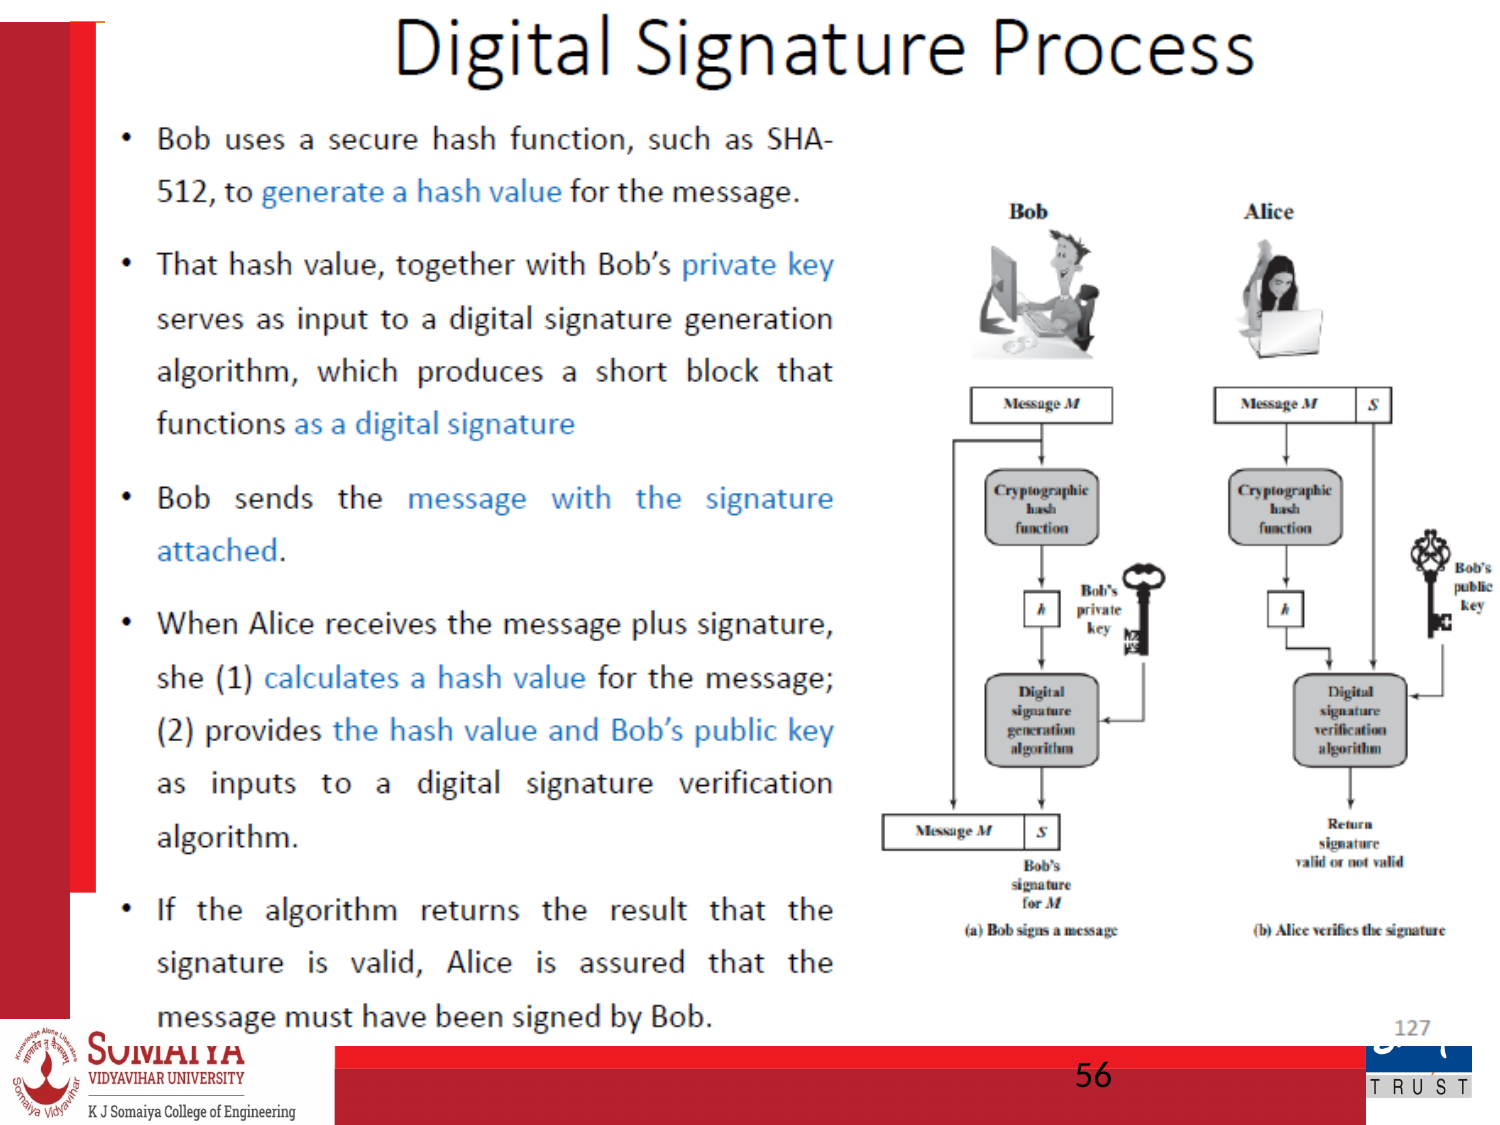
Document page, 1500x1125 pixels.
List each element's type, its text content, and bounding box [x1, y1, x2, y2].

picture [0, 0, 1500, 1125]
slide_number ‹#› [1059, 1054, 1397, 1103]
